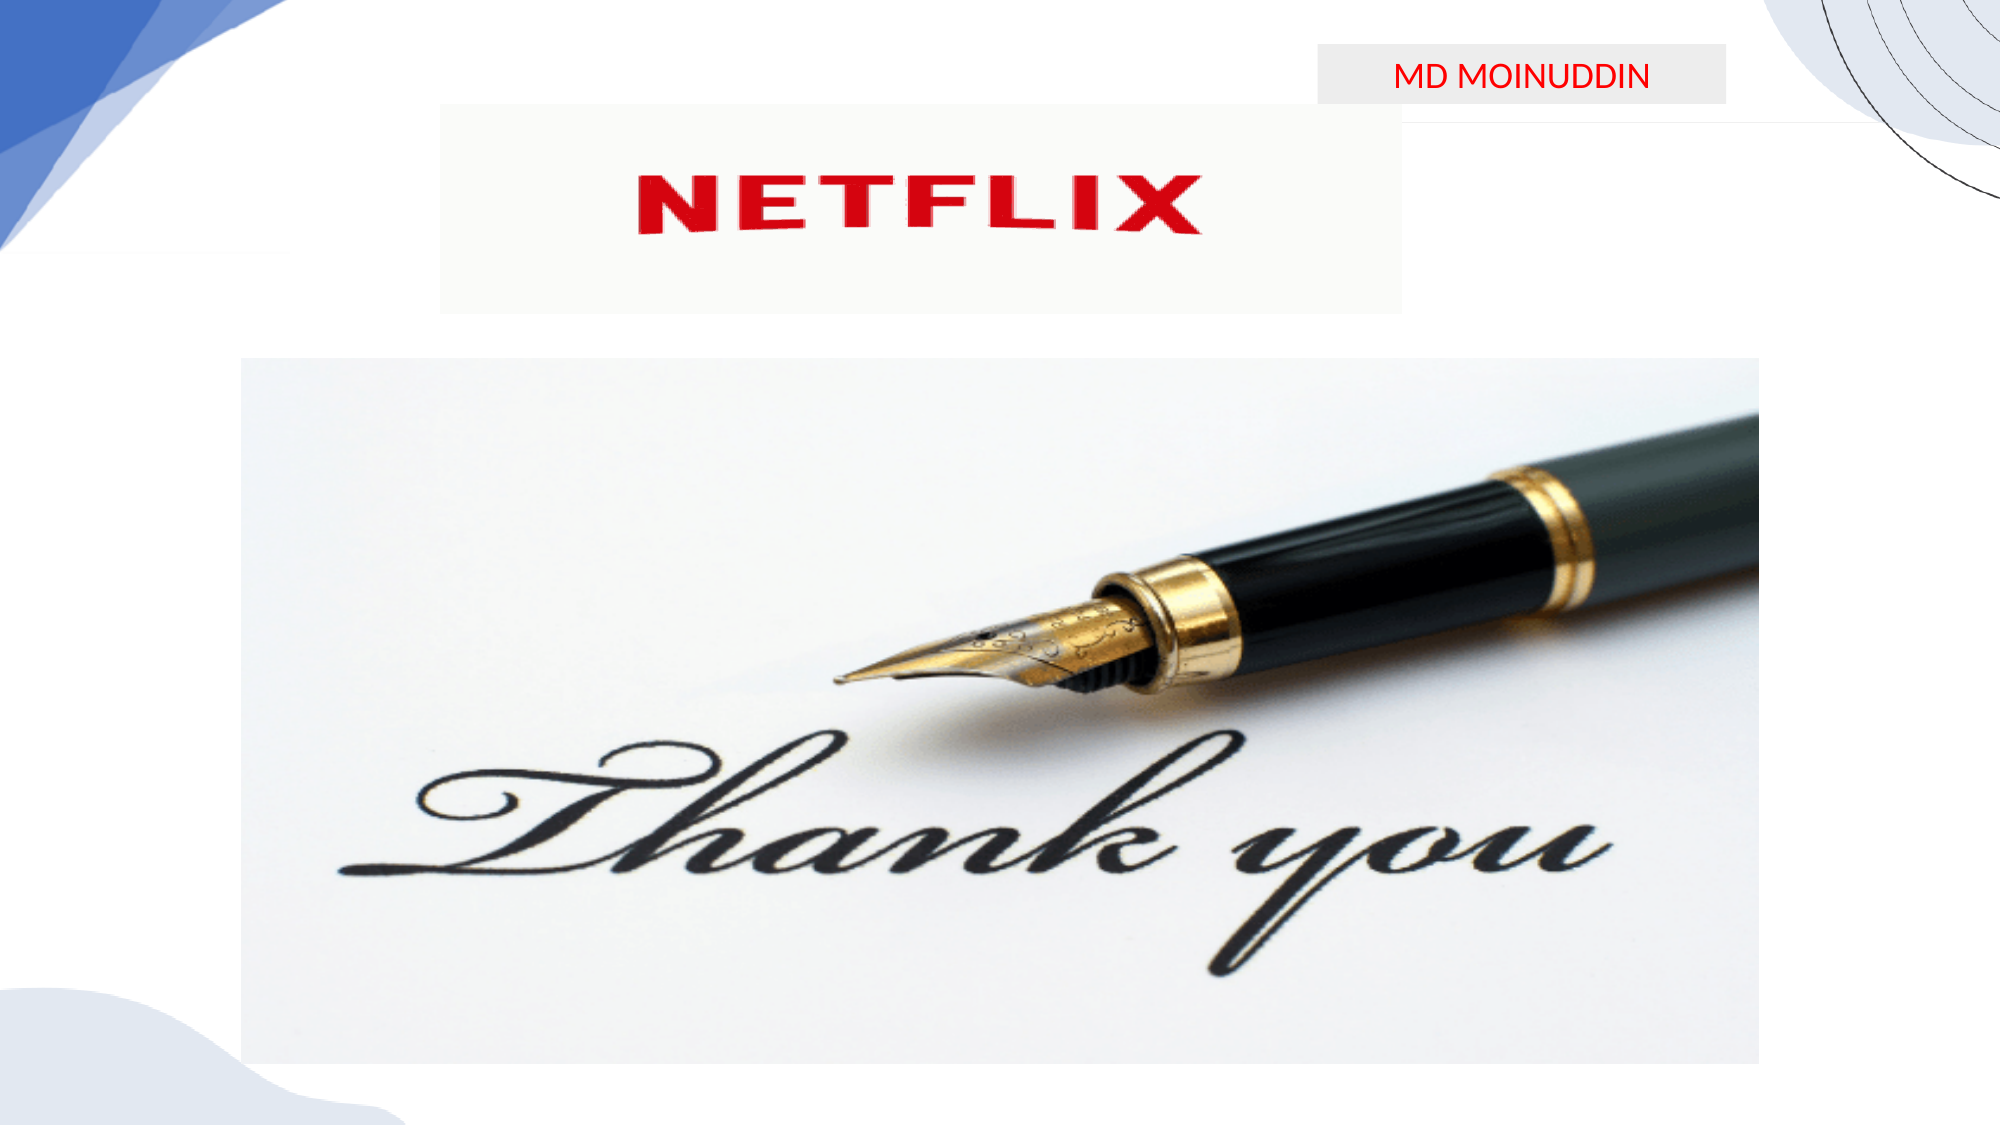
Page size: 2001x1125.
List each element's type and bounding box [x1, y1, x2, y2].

picture [440, 0, 2000, 315]
picture [0, 0, 290, 254]
picture [0, 358, 1759, 1125]
